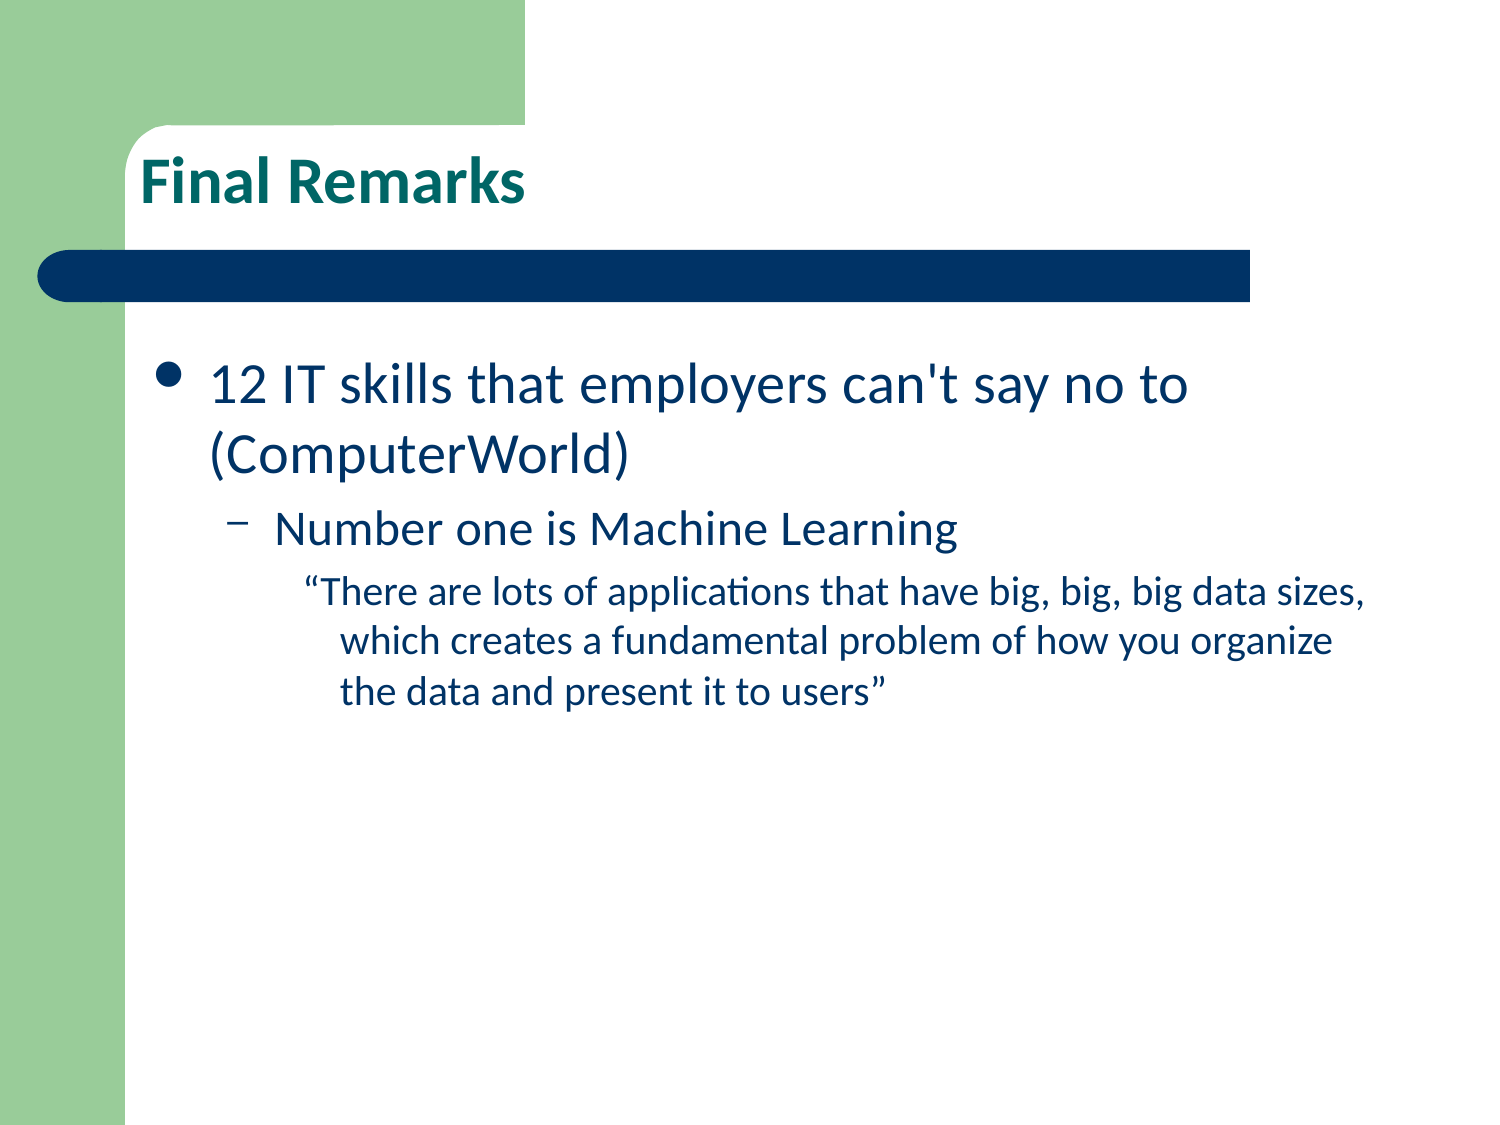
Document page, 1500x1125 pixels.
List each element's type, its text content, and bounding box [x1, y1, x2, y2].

title Final Remarks [125, 125, 1425, 225]
list 12 IT skills that employers can't say no to (ComputerWorld) Number one is Machine Learning “There are lots of applications that have big, big, big data sizes, which creates a fundamental problem of how you organize the data and present it to users” [137, 337, 1400, 763]
